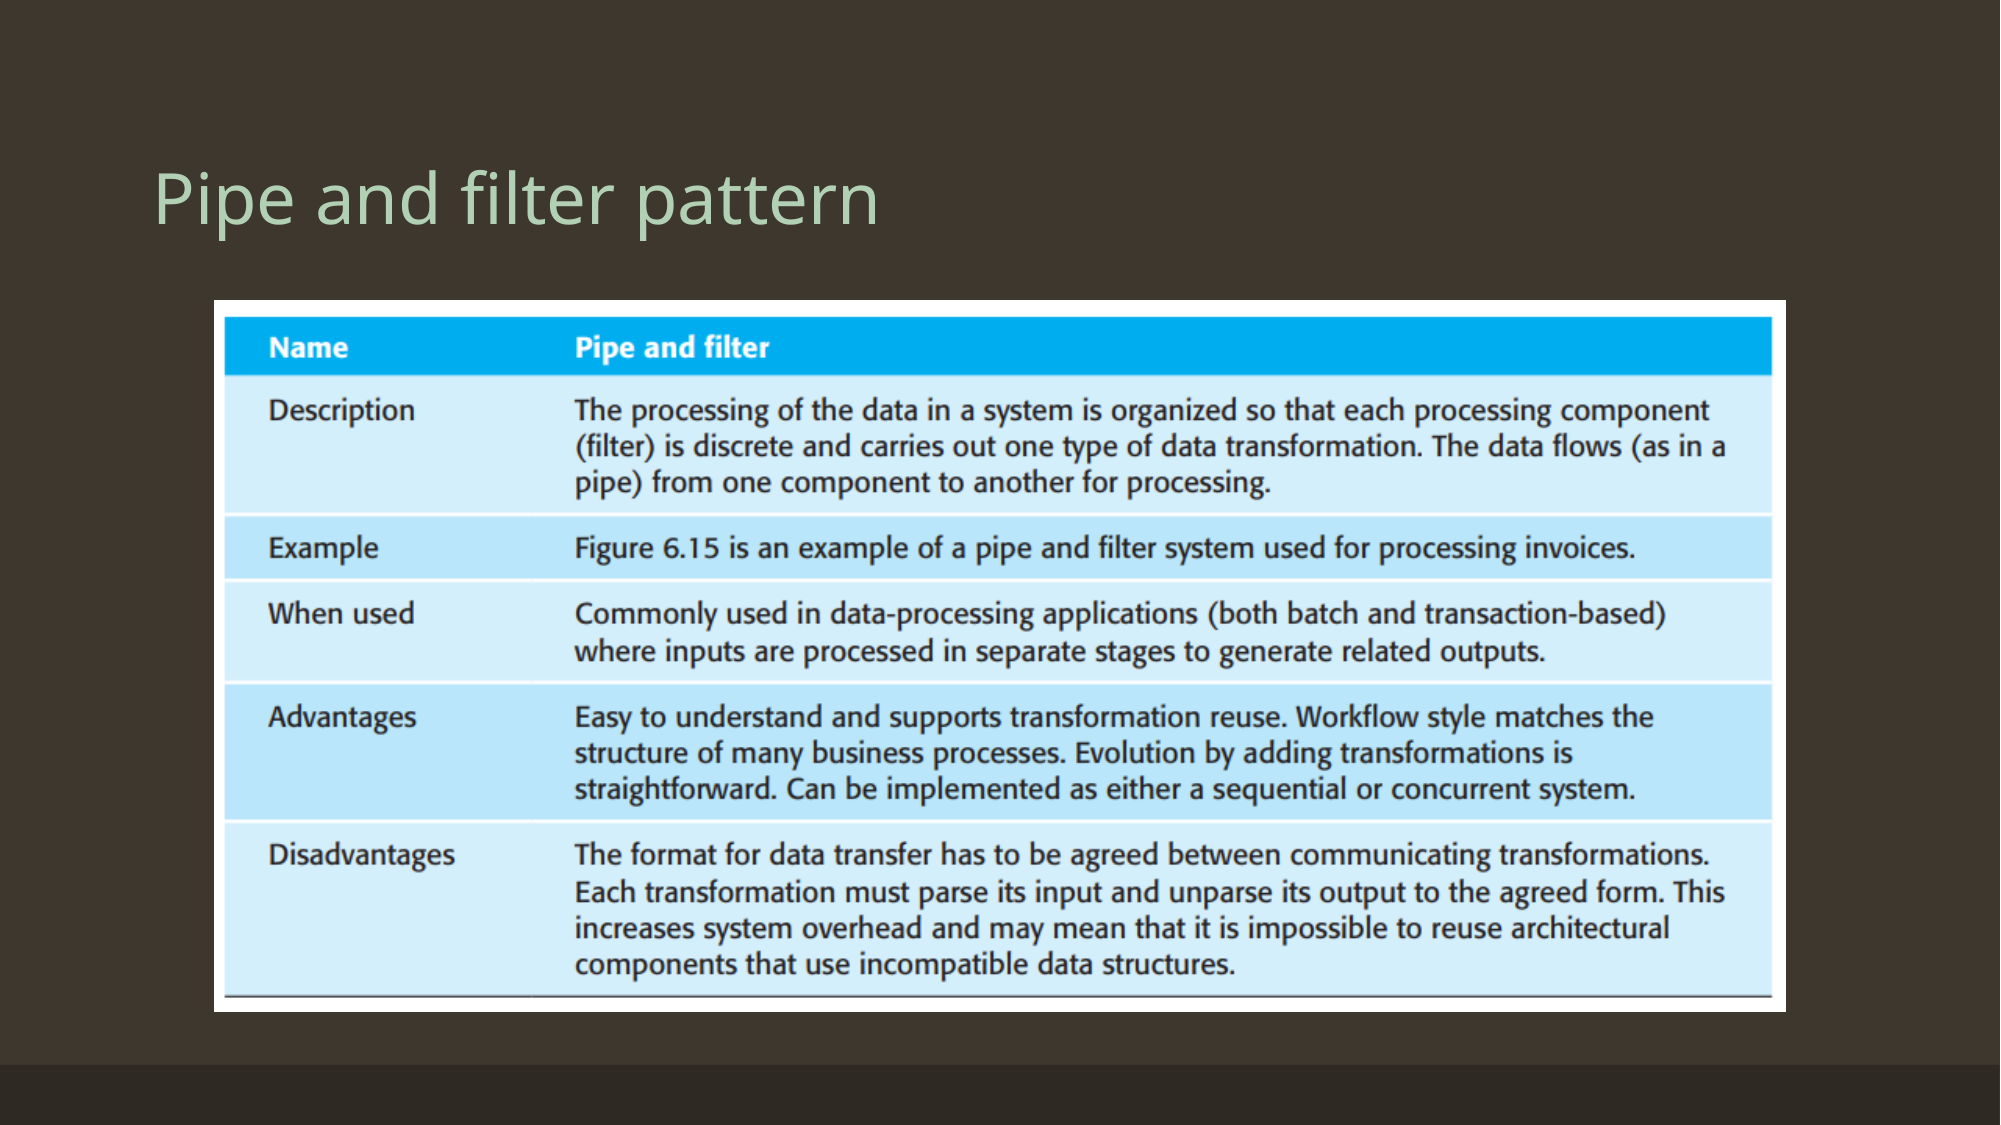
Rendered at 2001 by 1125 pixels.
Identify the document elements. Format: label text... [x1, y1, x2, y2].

title Pipe and filter pattern [137, 59, 1863, 248]
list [214, 300, 1786, 1012]
